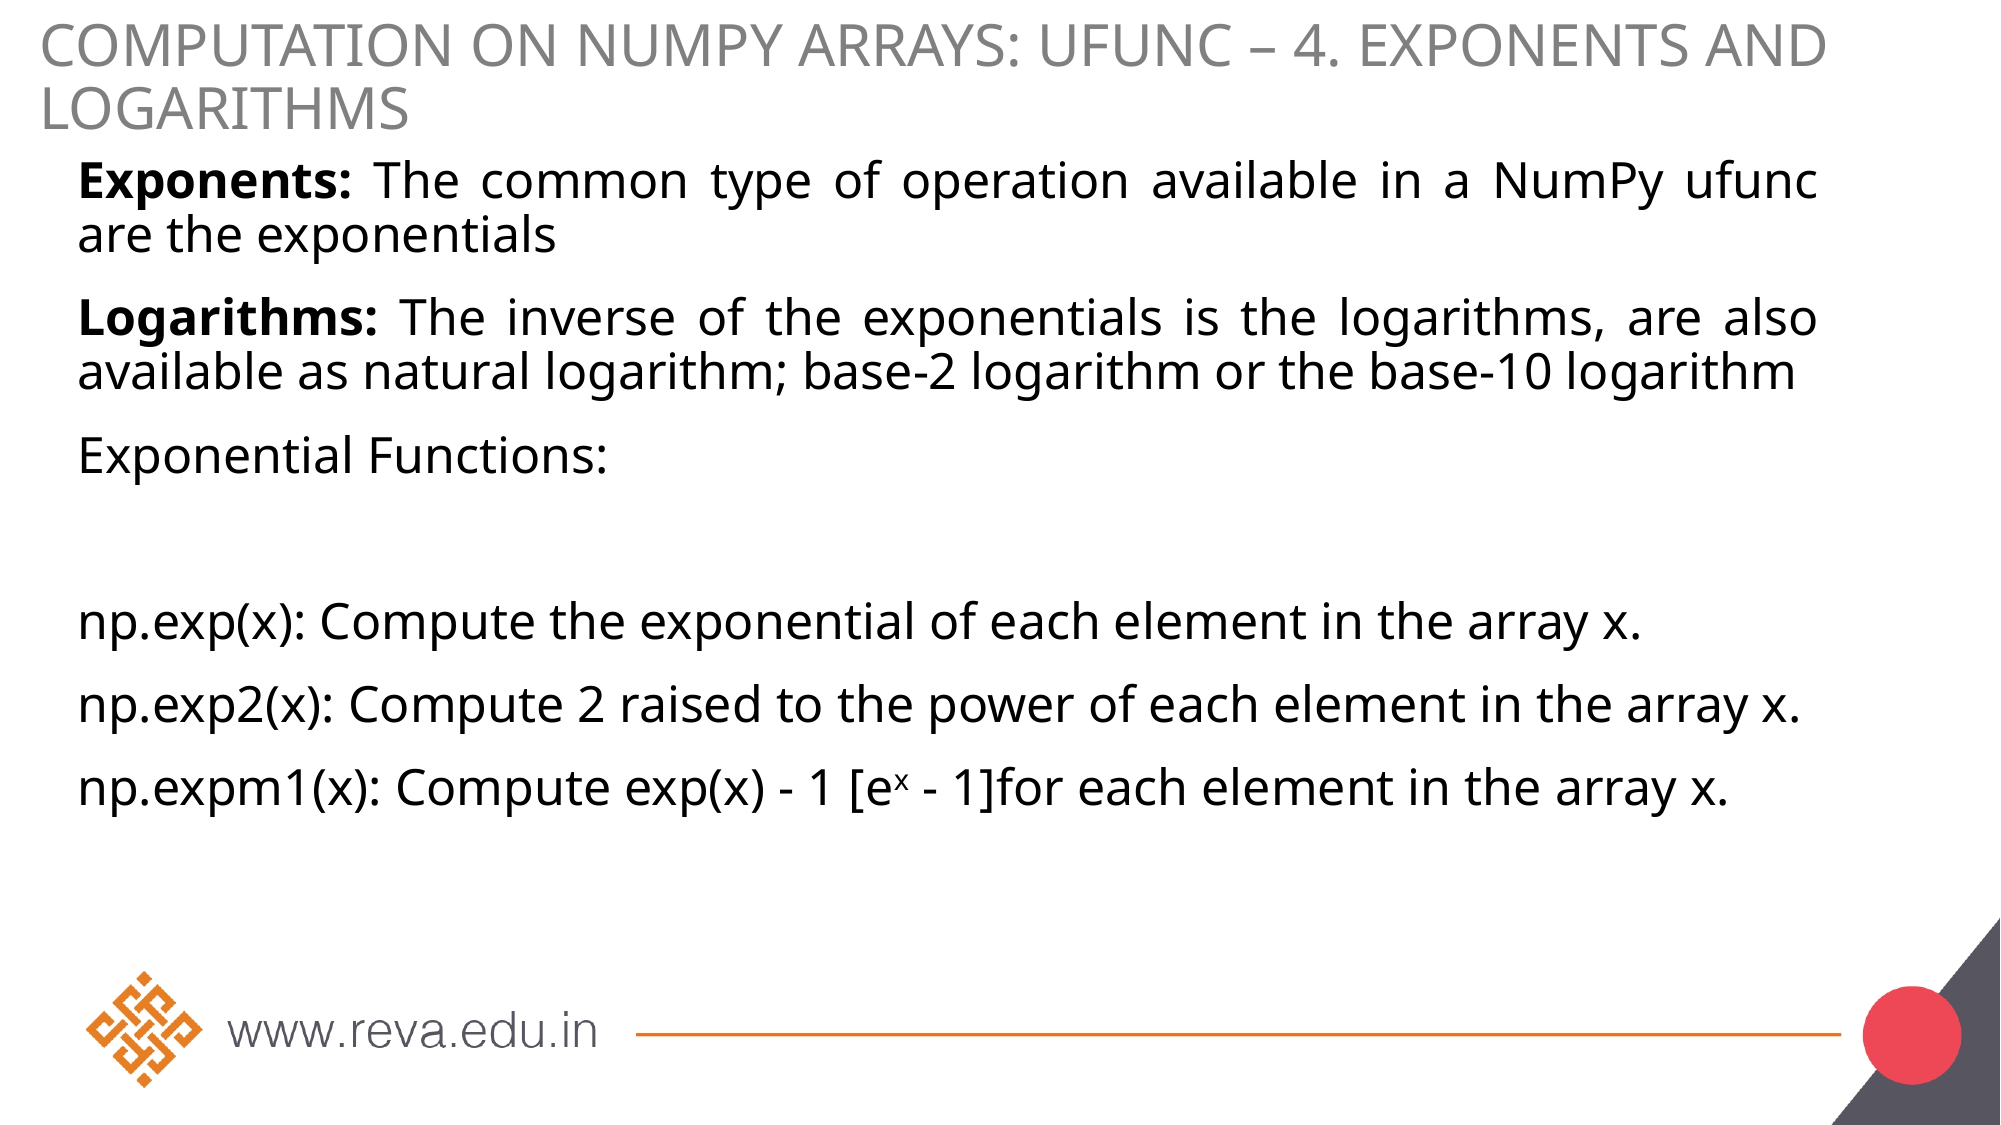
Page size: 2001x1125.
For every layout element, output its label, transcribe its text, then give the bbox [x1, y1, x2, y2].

picture [0, 0, 2000, 1125]
title Computation on NumPy Arrays: UFunc – 4. Exponents and logarithms [24, 10, 1911, 149]
list Exponents: The common type of operation available in a NumPy ufunc are the exponentials Logarithms: The inverse of the exponentials is the logarithms, are also available as natural logarithm; base-2 logarithm or the base-10 logarithm Exponential Functions: np.exp(x): Compute the exponential of each element in the array x. np.exp2(x): Compute 2 raised to the power of each element in the array x. np.expm1(x): Compute exp(x) - 1 [ex - 1]for each element in the array x. [62, 148, 1835, 857]
